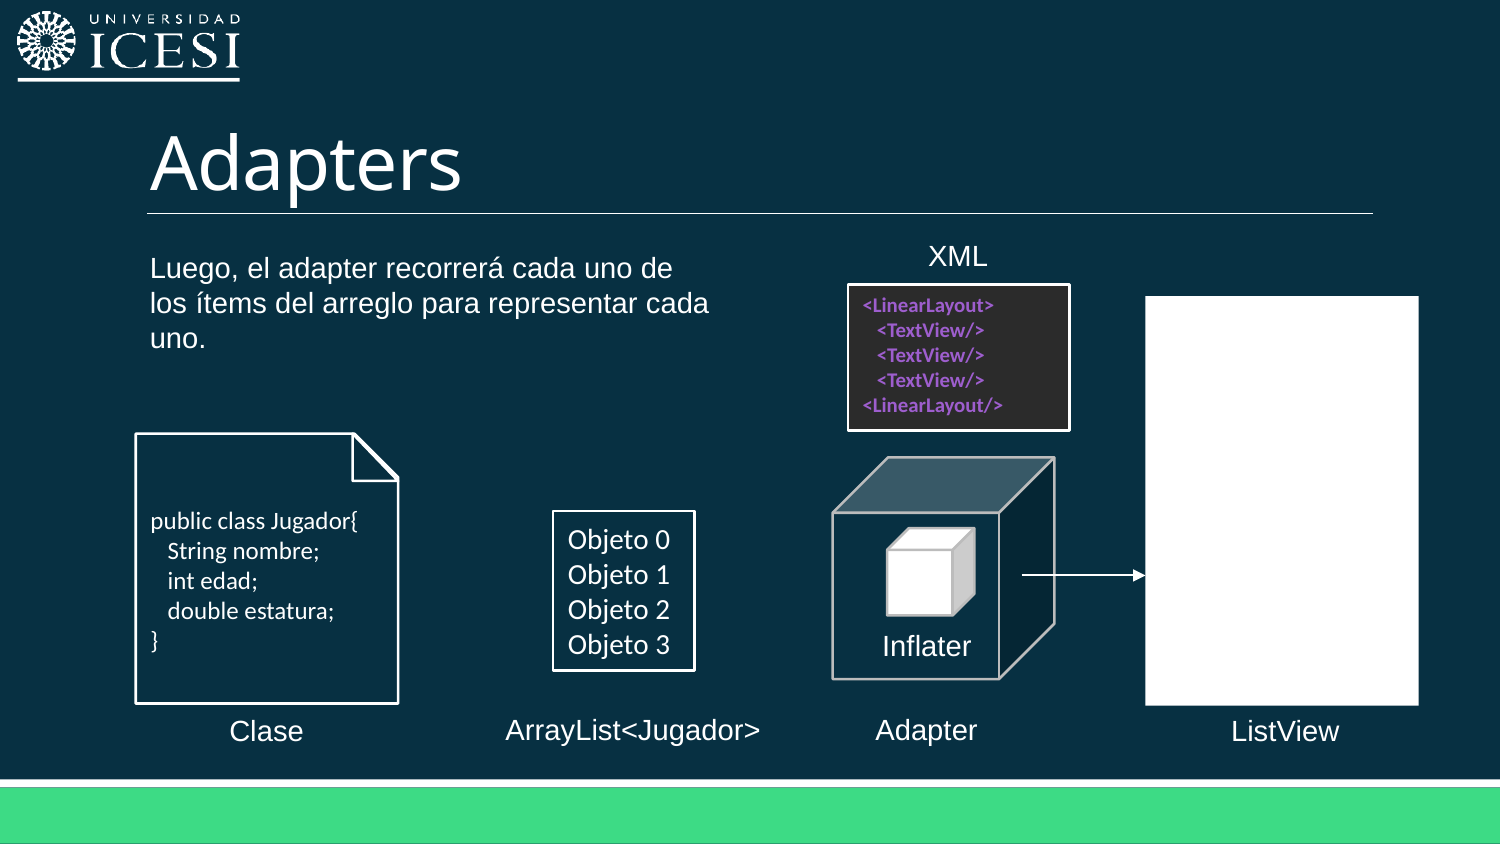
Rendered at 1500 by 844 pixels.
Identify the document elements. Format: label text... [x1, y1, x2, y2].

text_box ListView [1216, 704, 1355, 755]
text_box Inflater [850, 619, 1004, 670]
text_box XML [913, 229, 1003, 280]
text_box [892, 530, 969, 548]
text_box [1144, 295, 1420, 707]
text_box <LinearLayout> <TextView/> <TextView/> <TextView/> <LinearLayout/> [847, 283, 1071, 432]
text_box Luego, el adapter recorrerá cada uno de los ítems del arreglo para representar cada uno. [134, 241, 727, 362]
text_box [831, 456, 1056, 681]
text_box Adapter [860, 703, 993, 754]
text_box public class Jugador{ String nombre; int edad; double estatura; } [134, 432, 400, 705]
text_box [351, 432, 400, 483]
text_box Objeto 0 Objeto 1 Objeto 2 Objeto 3 [552, 510, 696, 672]
text_box [885, 526, 976, 617]
picture [17, 11, 241, 82]
title Adapters [135, 35, 1373, 214]
text_box Clase [214, 704, 320, 755]
text_box ArrayList<Jugador> [490, 703, 776, 754]
text_box public class Jugador{ String nombre; int edad; double estatura; } [838, 459, 1049, 511]
